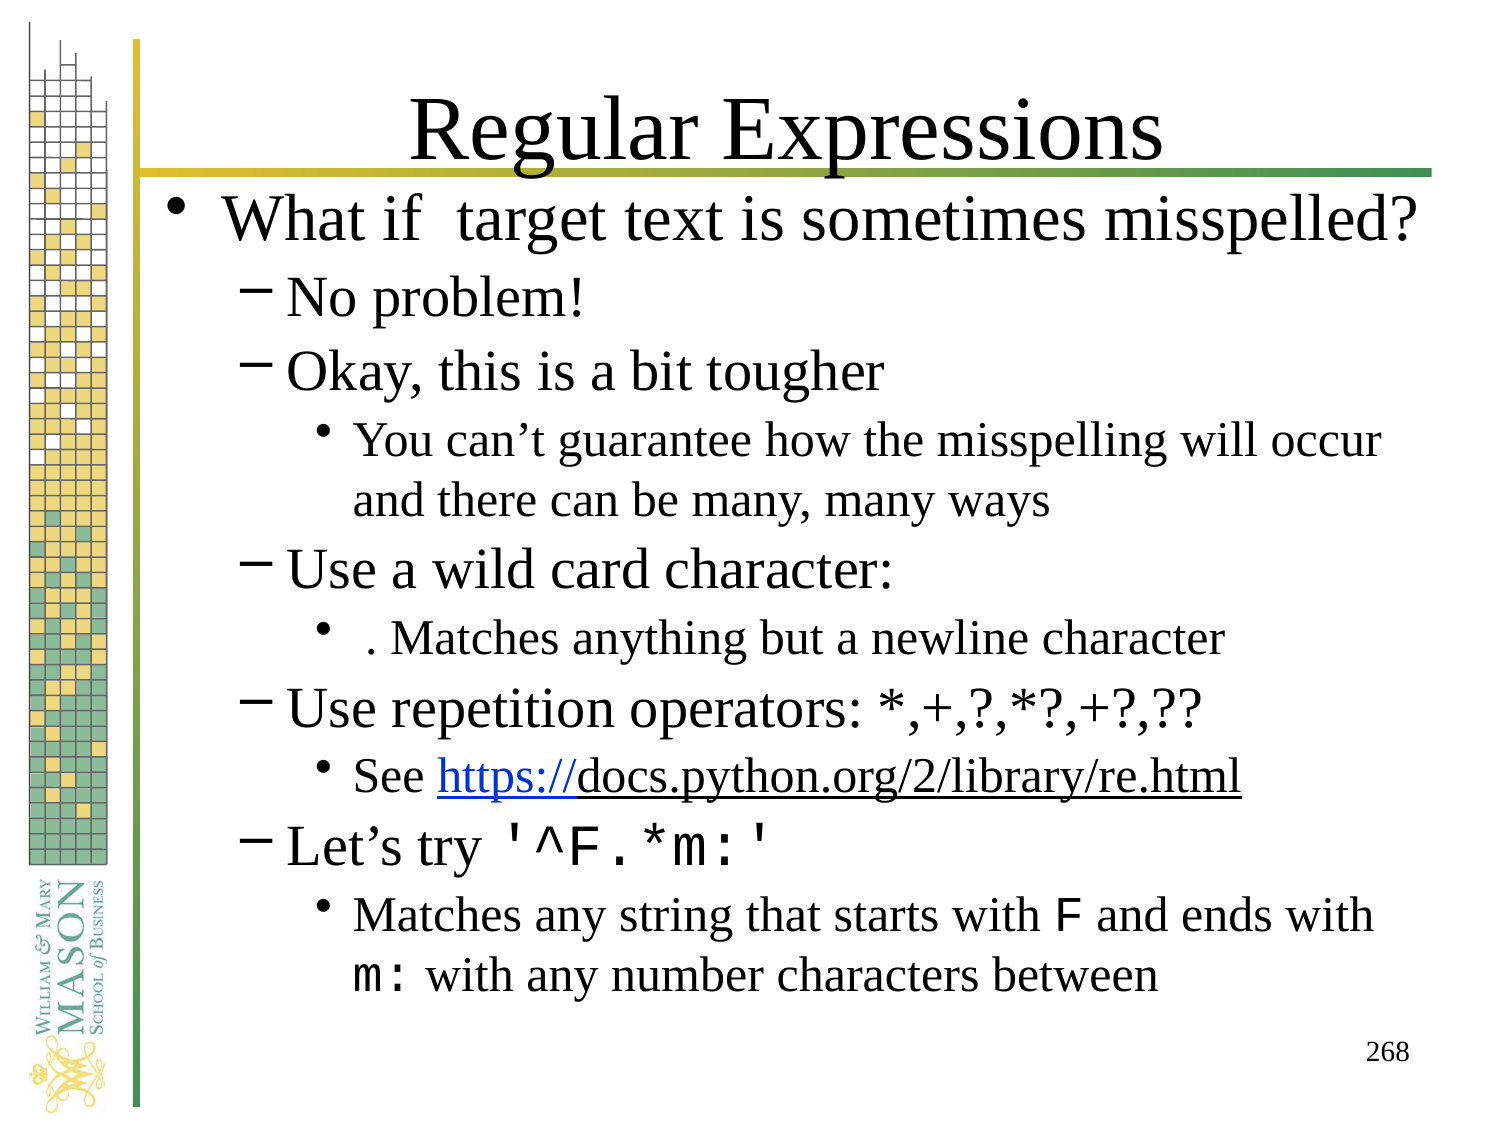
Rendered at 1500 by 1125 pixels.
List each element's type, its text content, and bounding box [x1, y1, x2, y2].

list What if target text is sometimes misspelled? No problem! Okay, this is a bit tougher You can’t guarantee how the misspelling will occur and there can be many, many ways Use a wild card character: . Matches anything but a newline character Use repetition operators: *,+,?,*?,+?,?? See https://docs.python.org/2/library/re.html Let’s try '^F.*m:' Matches any string that starts with F and ends with m: with any number characters between [150, 166, 1462, 934]
title Regular Expressions [150, 45, 1425, 166]
slide_number 268 [1048, 1024, 1426, 1103]
title Naming Variables [29, 879, 107, 1113]
